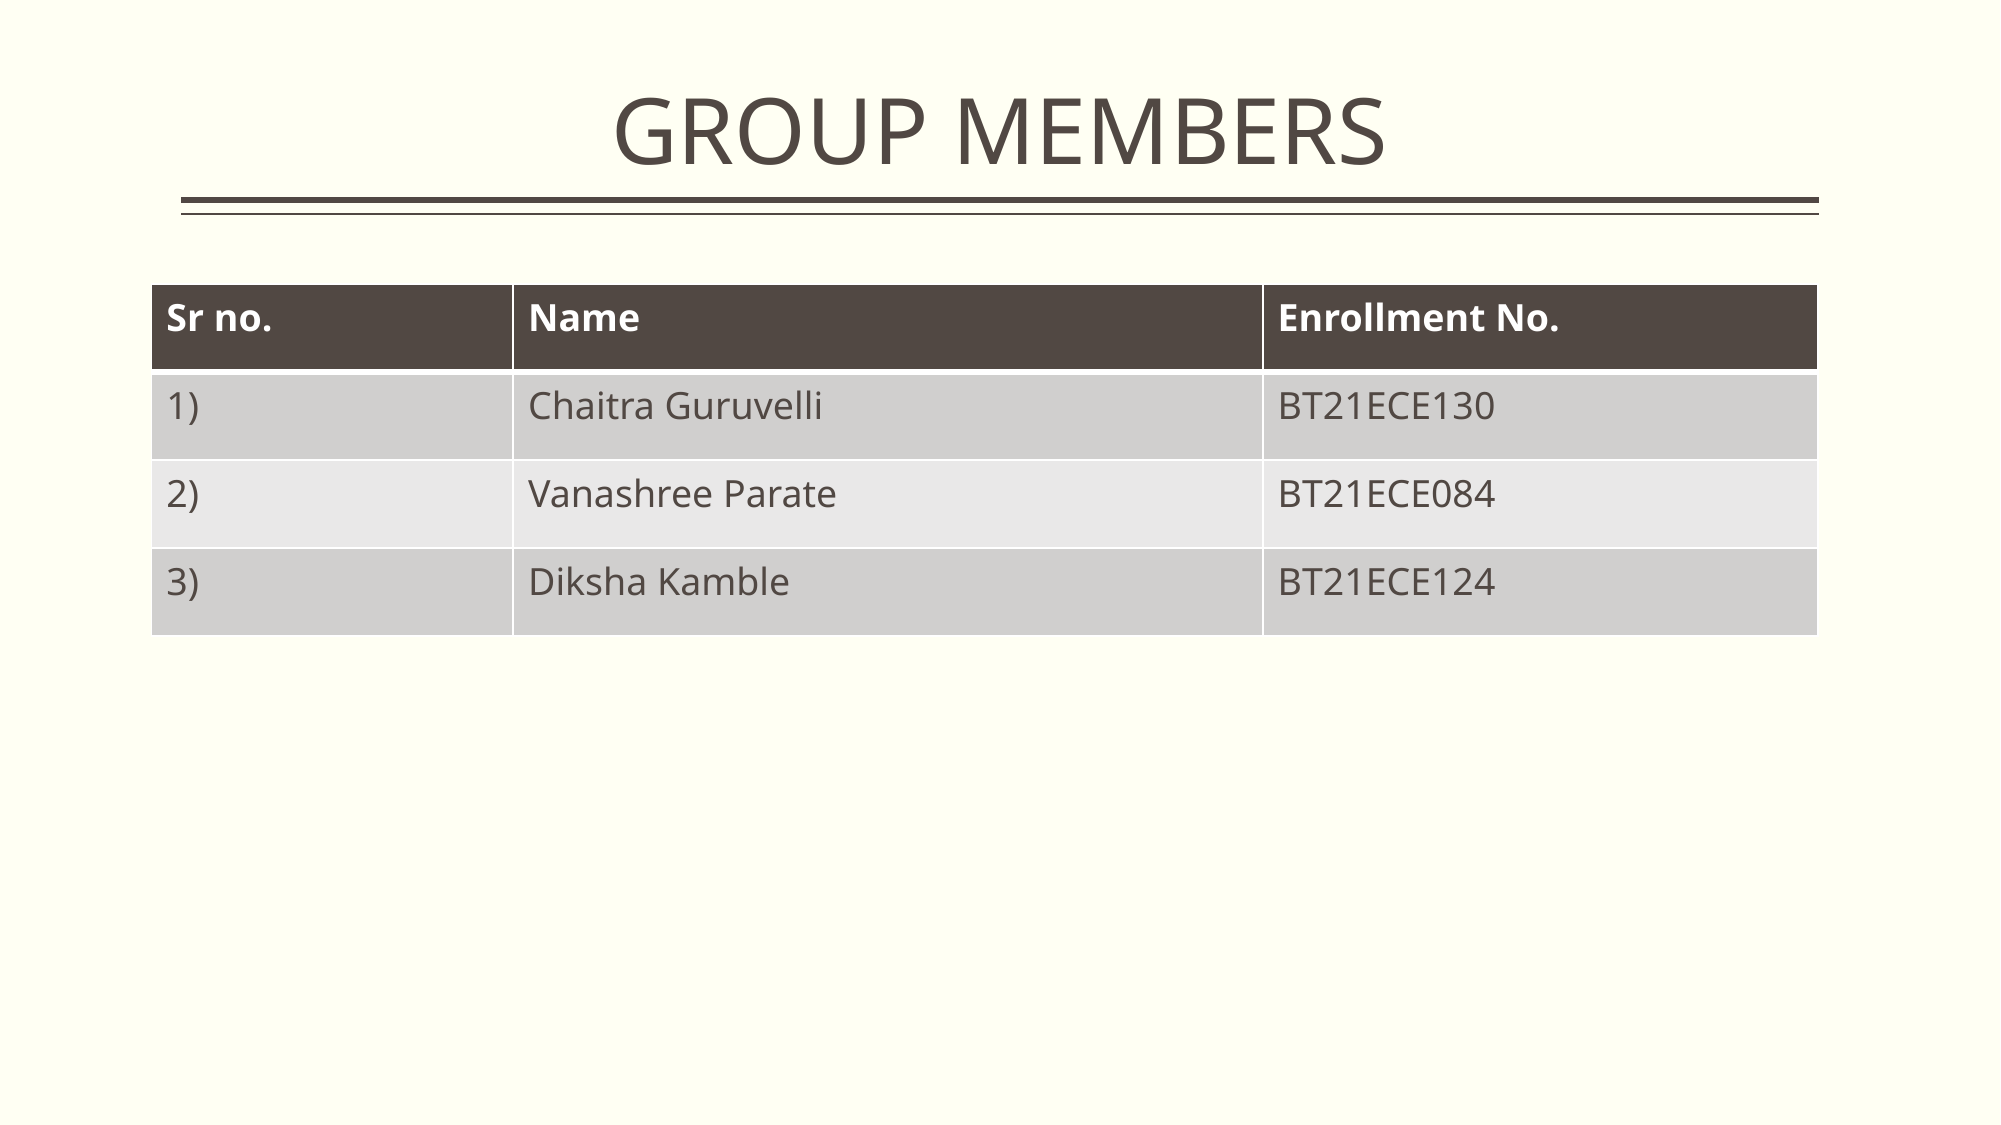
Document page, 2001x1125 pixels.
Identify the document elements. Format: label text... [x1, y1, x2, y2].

table_cell Diksha Kamble [514, 549, 1262, 635]
table_cell 3) [152, 549, 512, 635]
table_cell BT21ECE130 [1264, 375, 1817, 459]
title GROUP MEMBERS [181, 12, 1819, 193]
table_cell 1) [152, 375, 512, 459]
table_cell Chaitra Guruvelli [514, 375, 1262, 459]
table_header Name [514, 285, 1262, 369]
table_header Sr no. [152, 285, 512, 369]
table_header Enrollment No. [1264, 285, 1817, 369]
table_cell BT21ECE124 [1264, 549, 1817, 635]
table_cell BT21ECE084 [1264, 461, 1817, 547]
table_cell Vanashree Parate [514, 461, 1262, 547]
table_cell 2) [152, 461, 512, 547]
